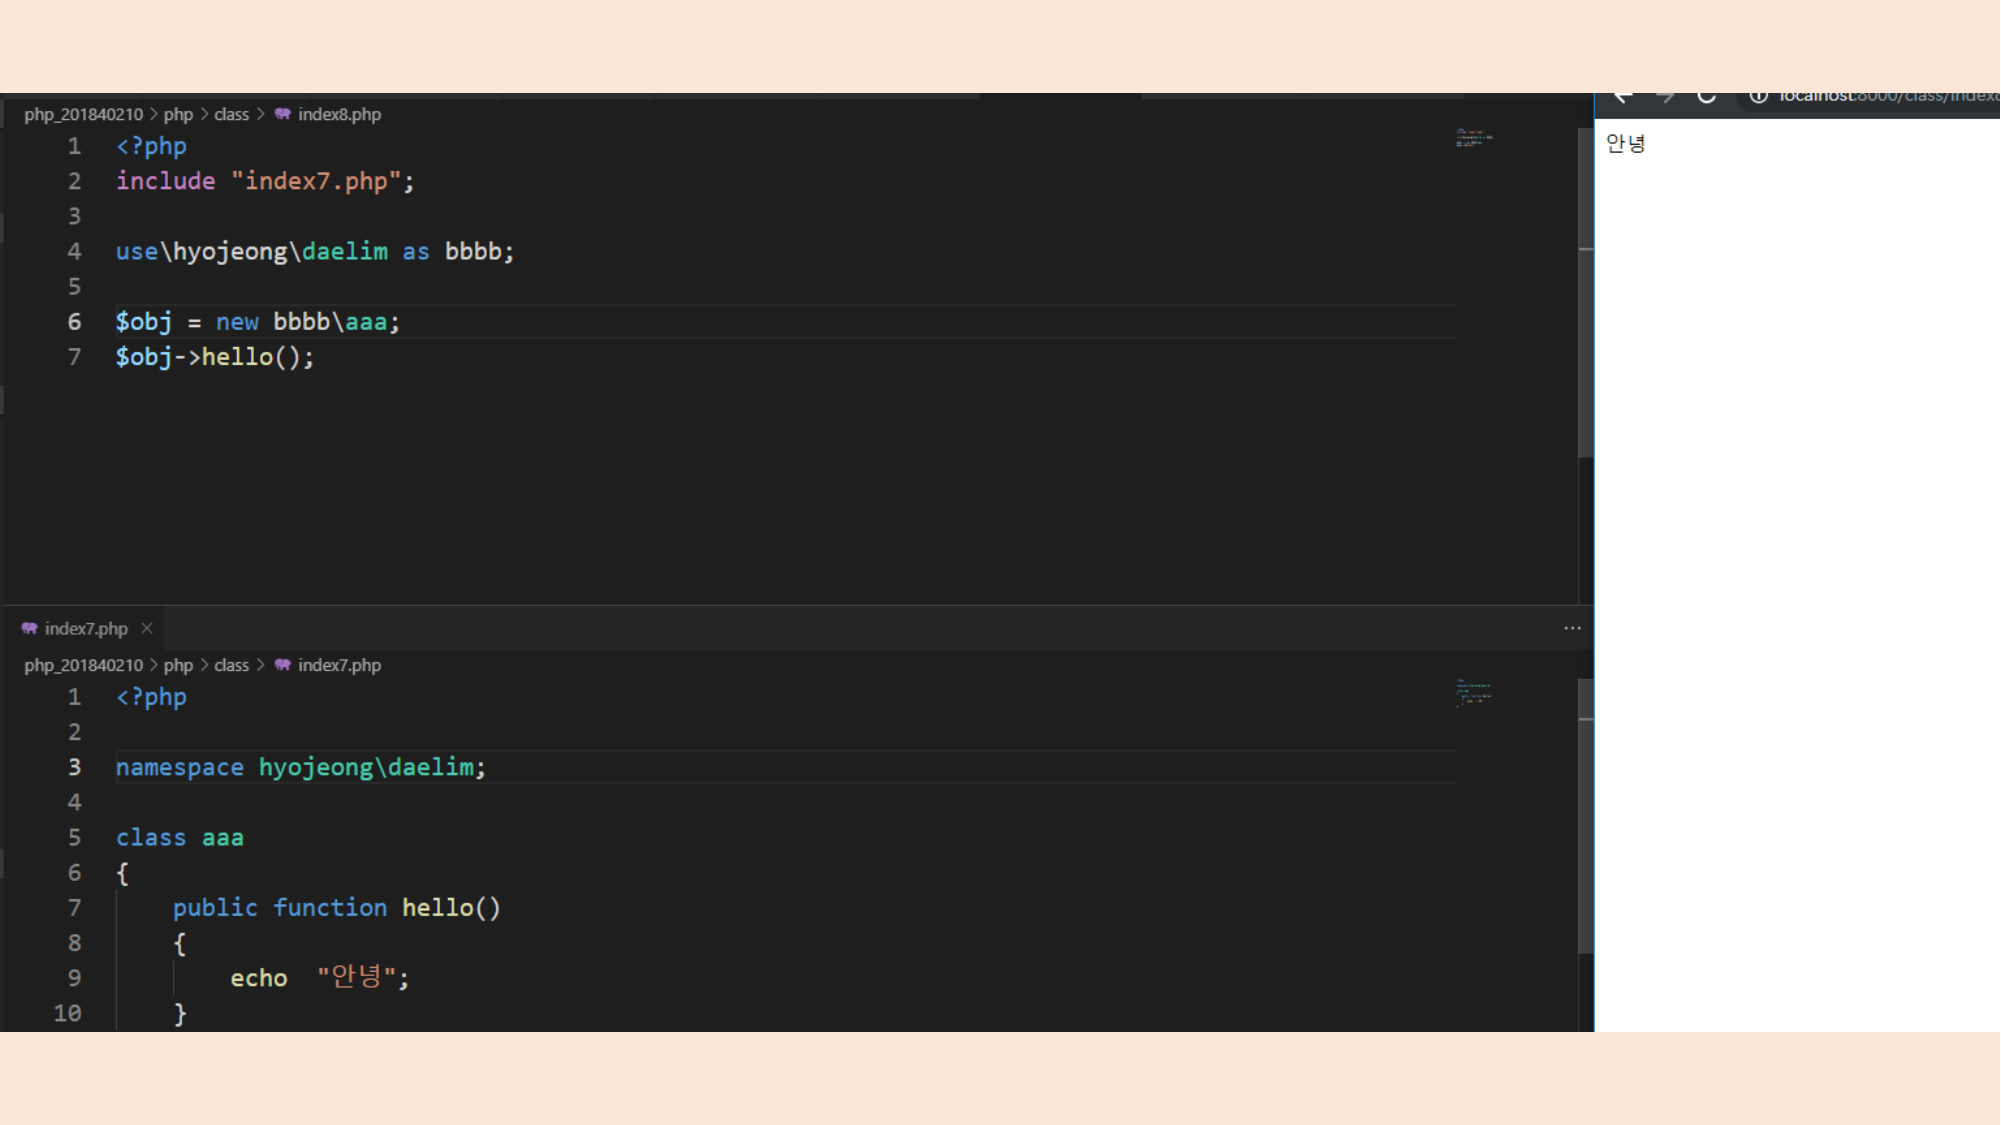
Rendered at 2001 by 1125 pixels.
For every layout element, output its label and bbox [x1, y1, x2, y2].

picture [0, 93, 2000, 1032]
